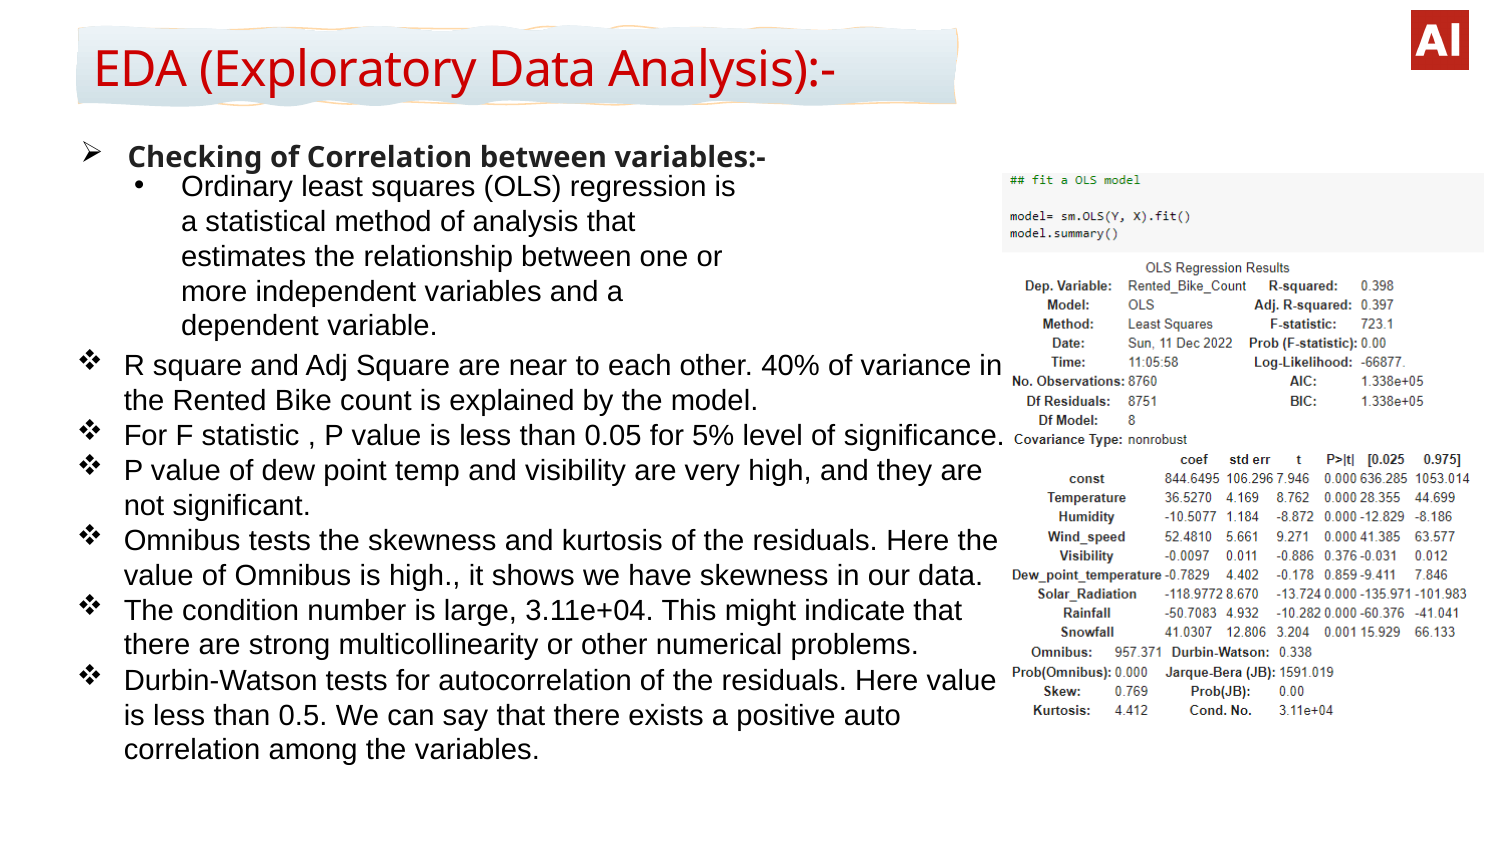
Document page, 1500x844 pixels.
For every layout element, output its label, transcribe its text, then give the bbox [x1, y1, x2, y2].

text_box EDA (Exploratory Data Analysis):- [76, 25, 959, 107]
text_box Checking of Correlation between variables:- [63, 121, 1120, 229]
text_box Ordinary least squares (OLS) regression is a statistical method of analysis that estimates the relationship between one or more independent variables and a dependent variable. [119, 159, 761, 338]
text_box R square and Adj Square are near to each other. 40% of variance in the Rented Bike count is explained by the model. For F statistic , P value is less than 0.05 for 5% level of significance. P value of dew point temp and visibility are very high, and they are not significant. Omnibus tests the skewness and kurtosis of the residuals. Here the value of Omnibus is high., it shows we have skewness in our data. The condition number is large, 3.11e+04. This might indicate that there are strong multicollinearity or other numerical problems. Durbin-Watson tests for autocorrelation of the residuals. Here value is less than 0.5. We can say that there exists a positive auto correlation among the variables. [62, 338, 1029, 774]
picture [1002, 173, 1484, 723]
picture [1411, 10, 1469, 70]
